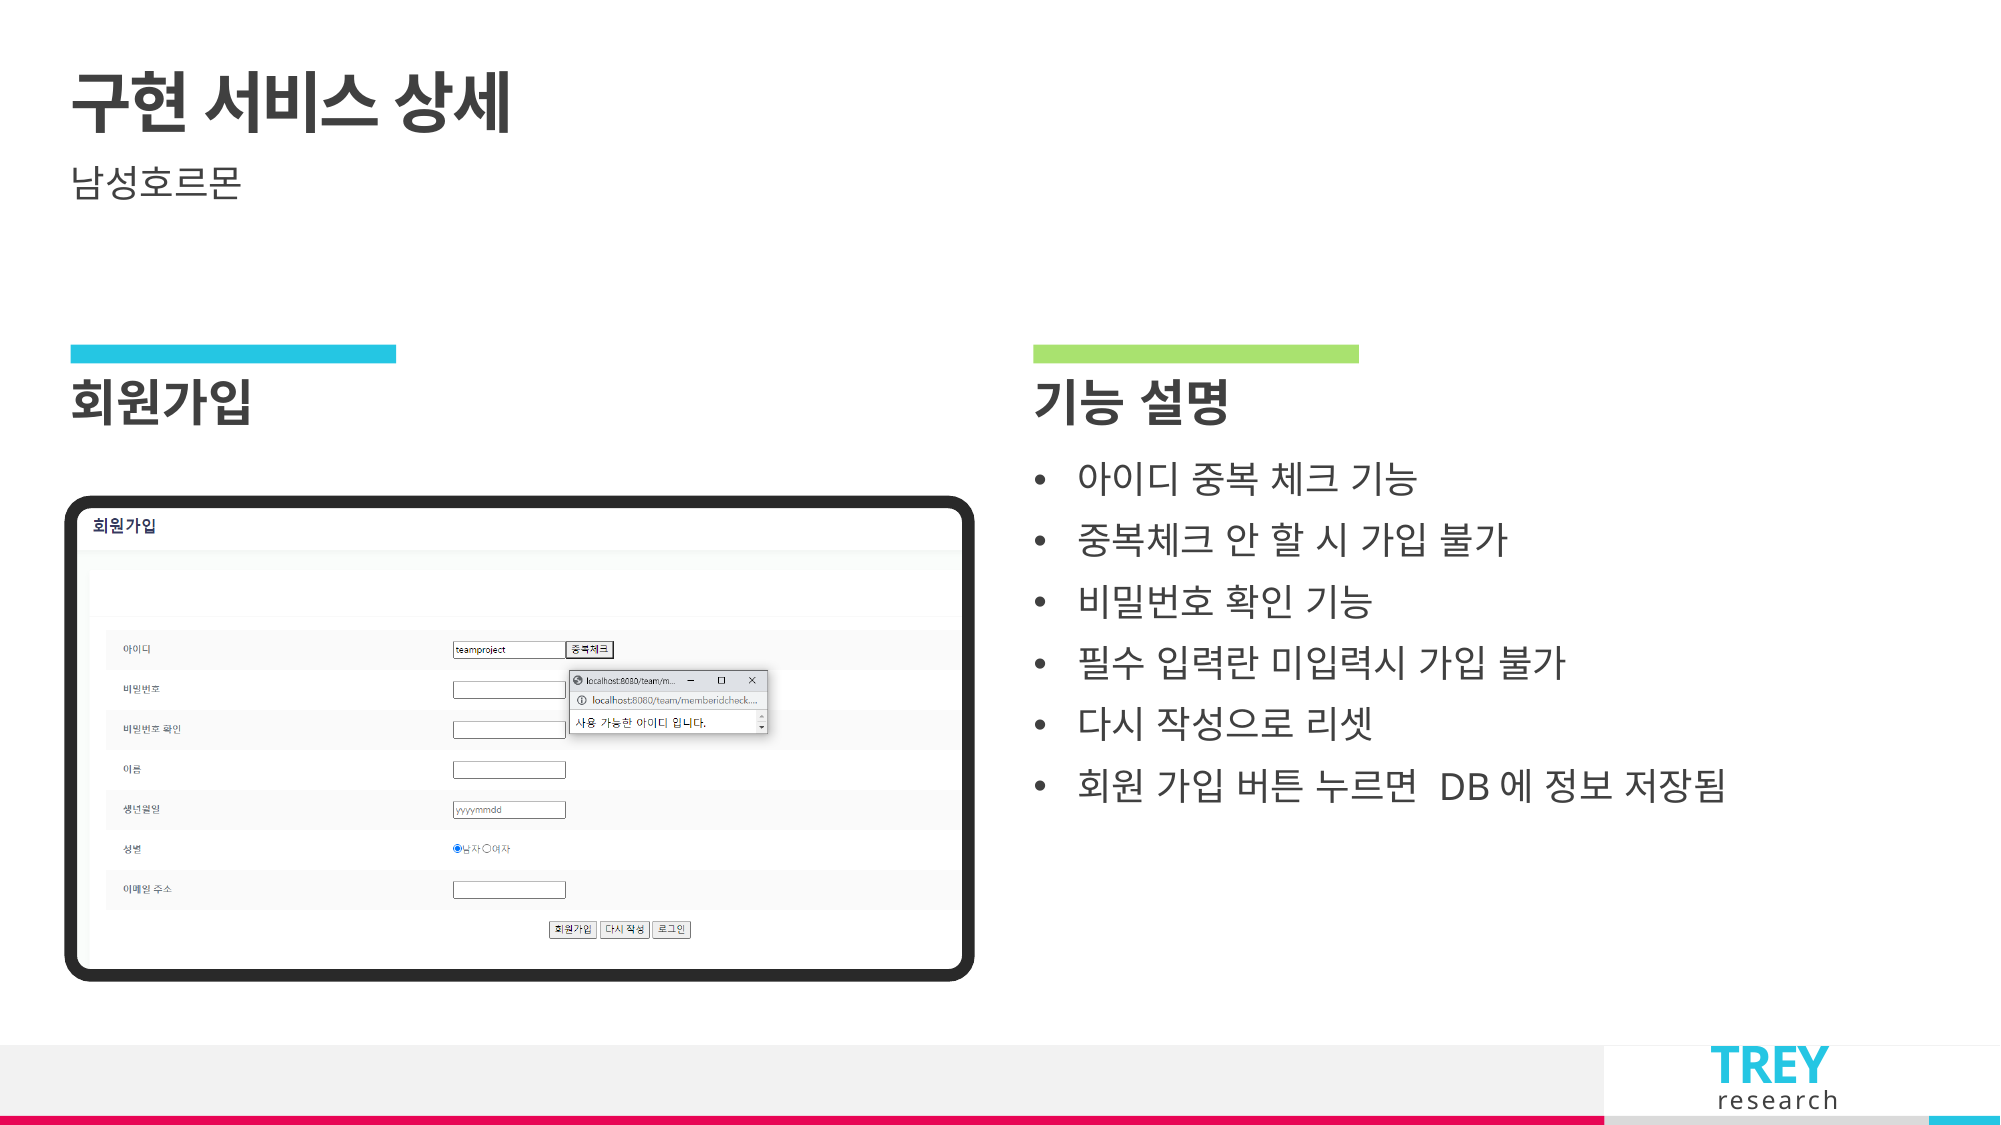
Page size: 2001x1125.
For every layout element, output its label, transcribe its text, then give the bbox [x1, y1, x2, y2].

list 회원가입 [70, 378, 969, 438]
list 아이디 중복 체크 기능 중복체크 안 할 시 가입 불가 비밀번호 확인 기능 필수 입력란 미입력시 가입 불가 다시 작성으로 리셋 회원 가입 버튼 누르면 DB에 정보 저장됨 [1033, 461, 1932, 1016]
list 남성호르몬 [70, 165, 1931, 225]
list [70, 501, 969, 976]
title 구현 서비스 상세 [70, 70, 1932, 142]
list 기능 설명 [1033, 378, 1932, 438]
